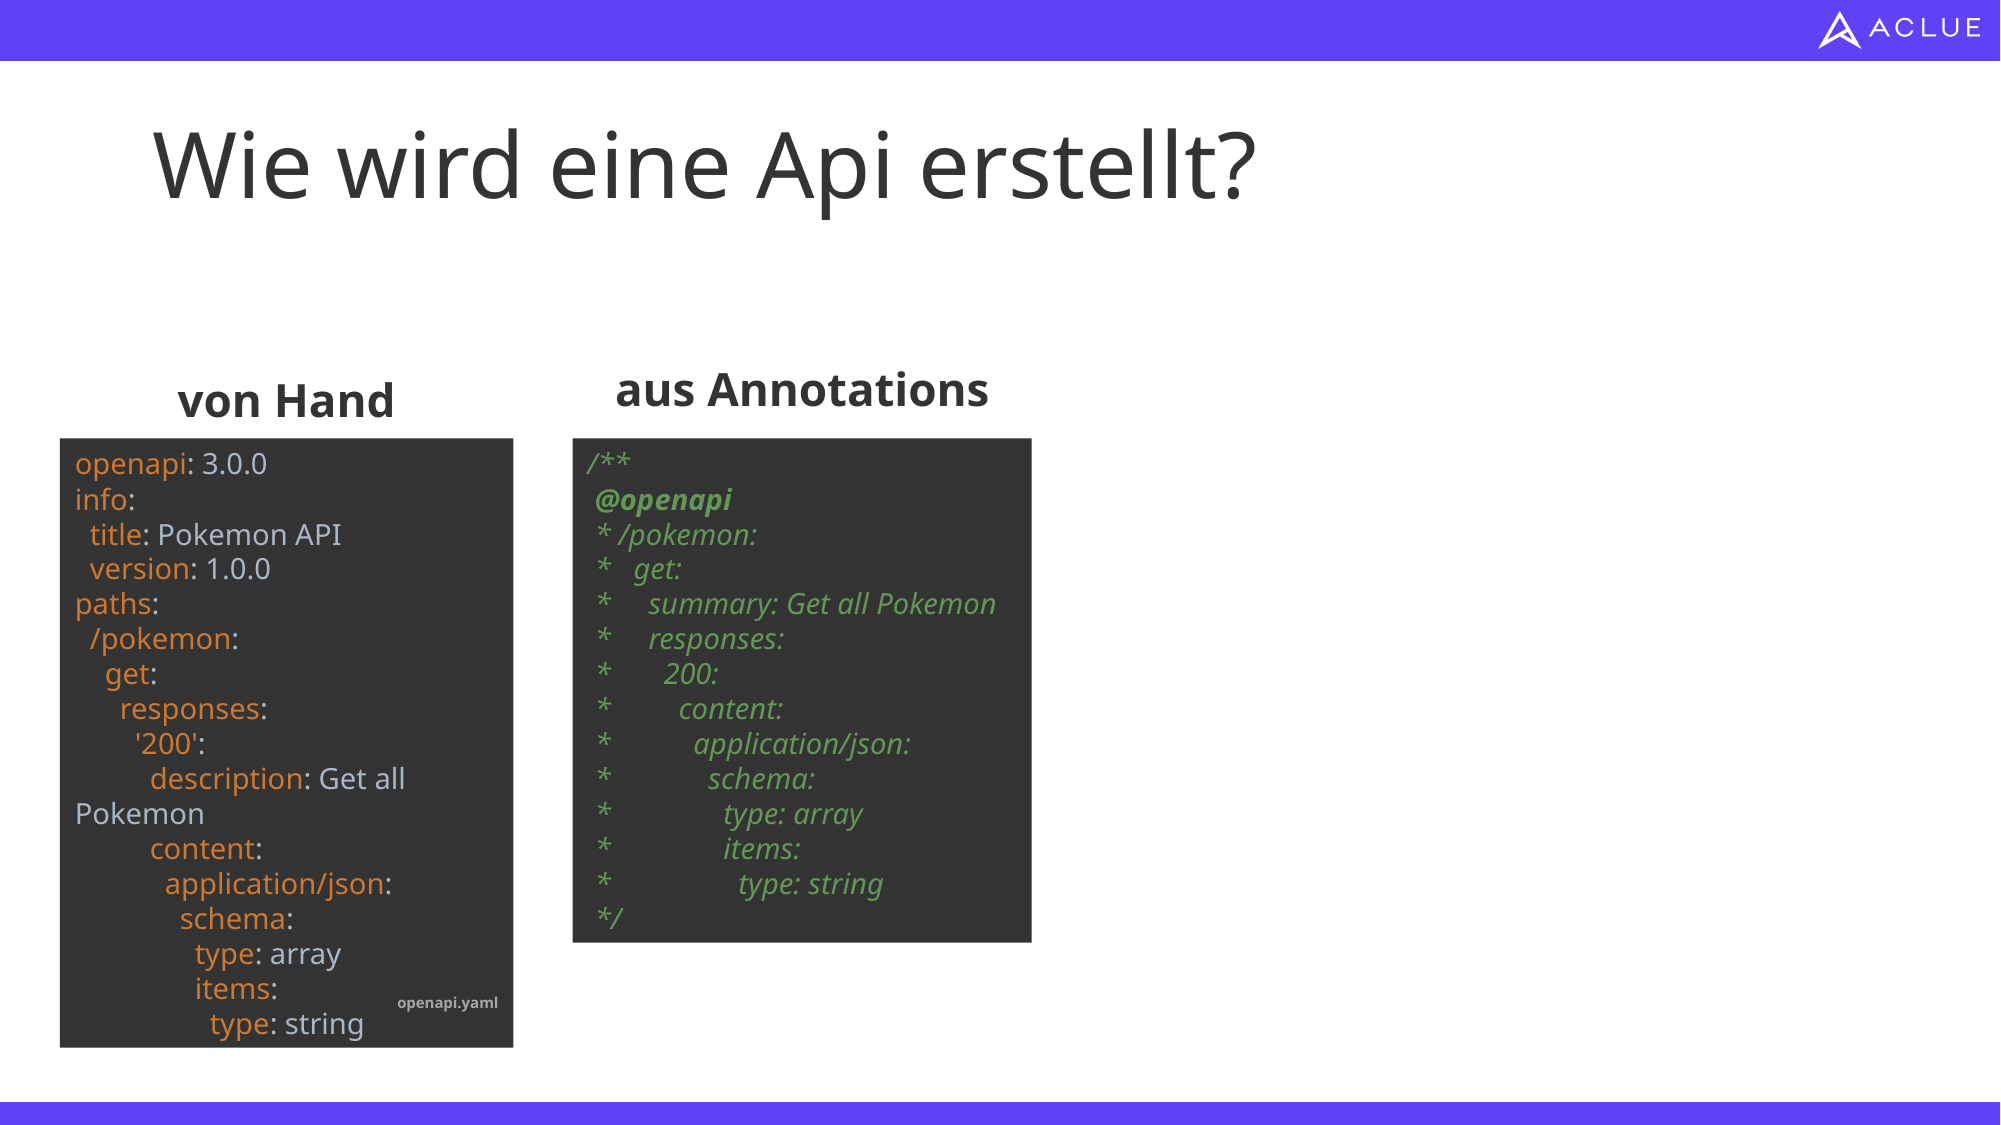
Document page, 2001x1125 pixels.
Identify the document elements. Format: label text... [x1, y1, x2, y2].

title Wie wird eine Api erstellt? [137, 59, 1863, 278]
text_box aus Annotations [552, 359, 1053, 439]
text_box /** @openapi * /pokemon: * get: * summary: Get all Pokemon * responses: * 200: * content: * application/json: * schema: * type: array * items: * type: string */ [572, 438, 1032, 943]
text_box openapi.yaml [361, 987, 514, 1020]
picture [1818, 11, 1980, 49]
text_box openapi: 3.0.0 info: title: Pokemon API version: 1.0.0 paths: /pokemon: get: responses: '200': description: Get all Pokemon content: application/json: schema: type: array items: type: string [59, 438, 514, 1048]
list von Hand [59, 370, 514, 438]
